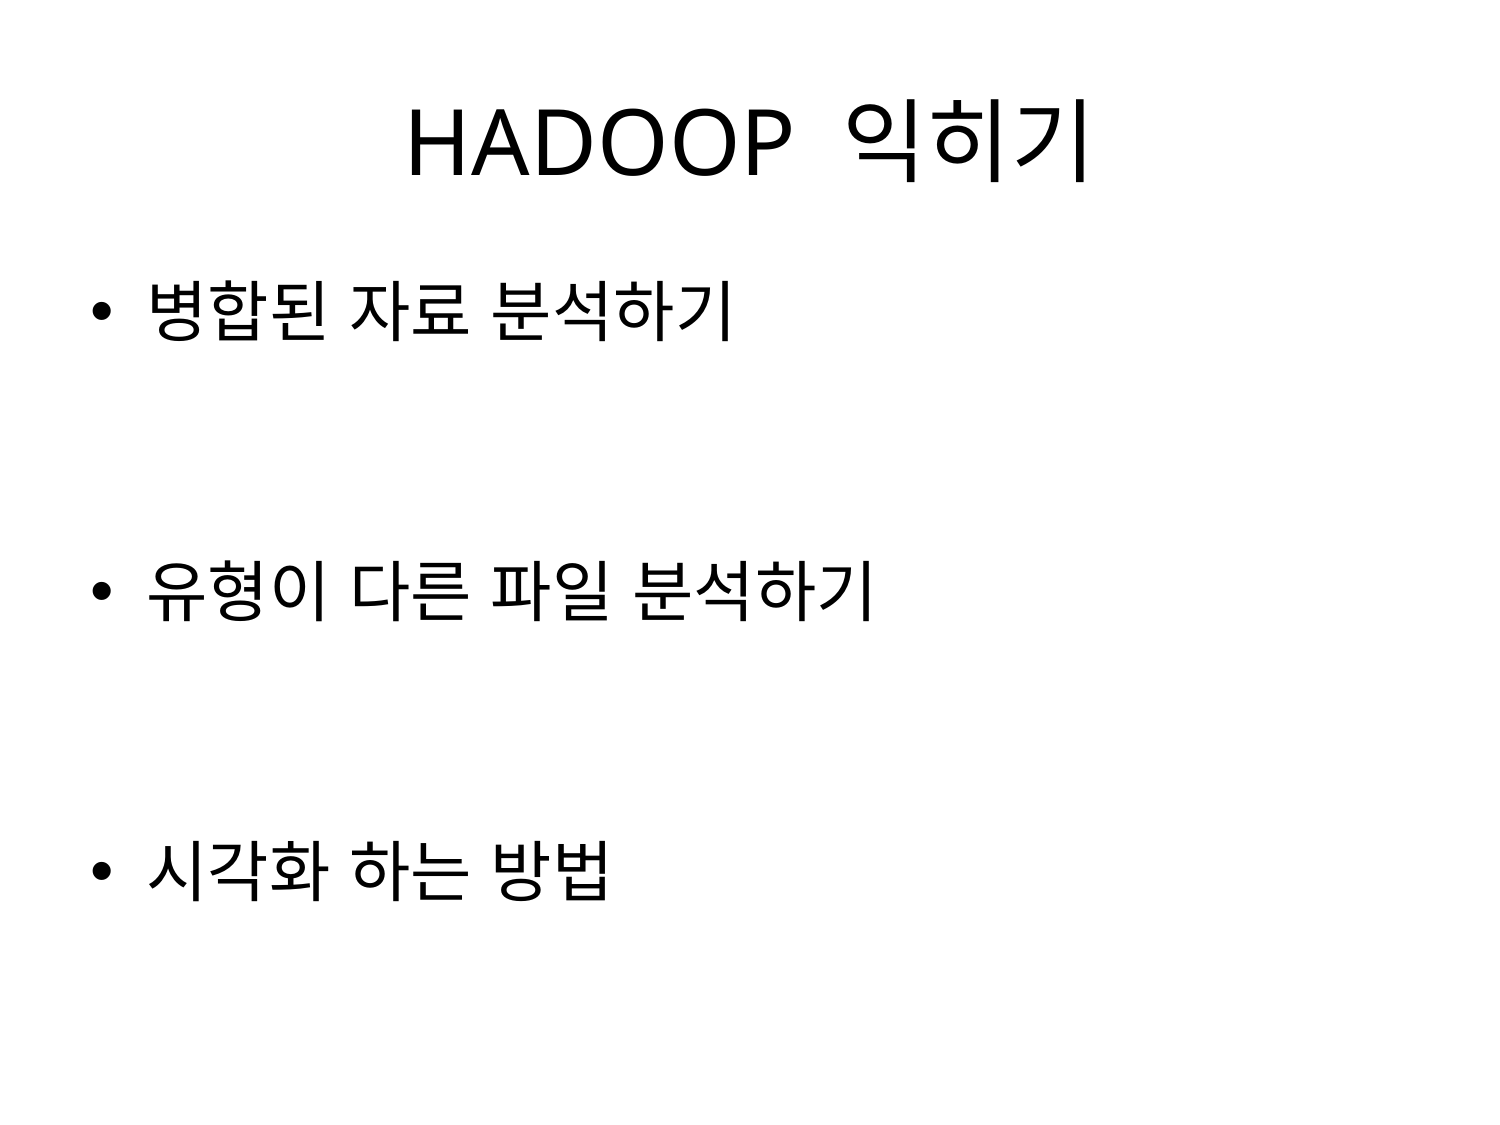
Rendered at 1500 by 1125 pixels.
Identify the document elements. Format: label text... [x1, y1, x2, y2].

title HADOOP 익히기 [75, 45, 1425, 233]
list 병합된 자료 분석하기 유형이 다른 파일 분석하기 시각화 하는 방법 [75, 262, 1425, 1005]
